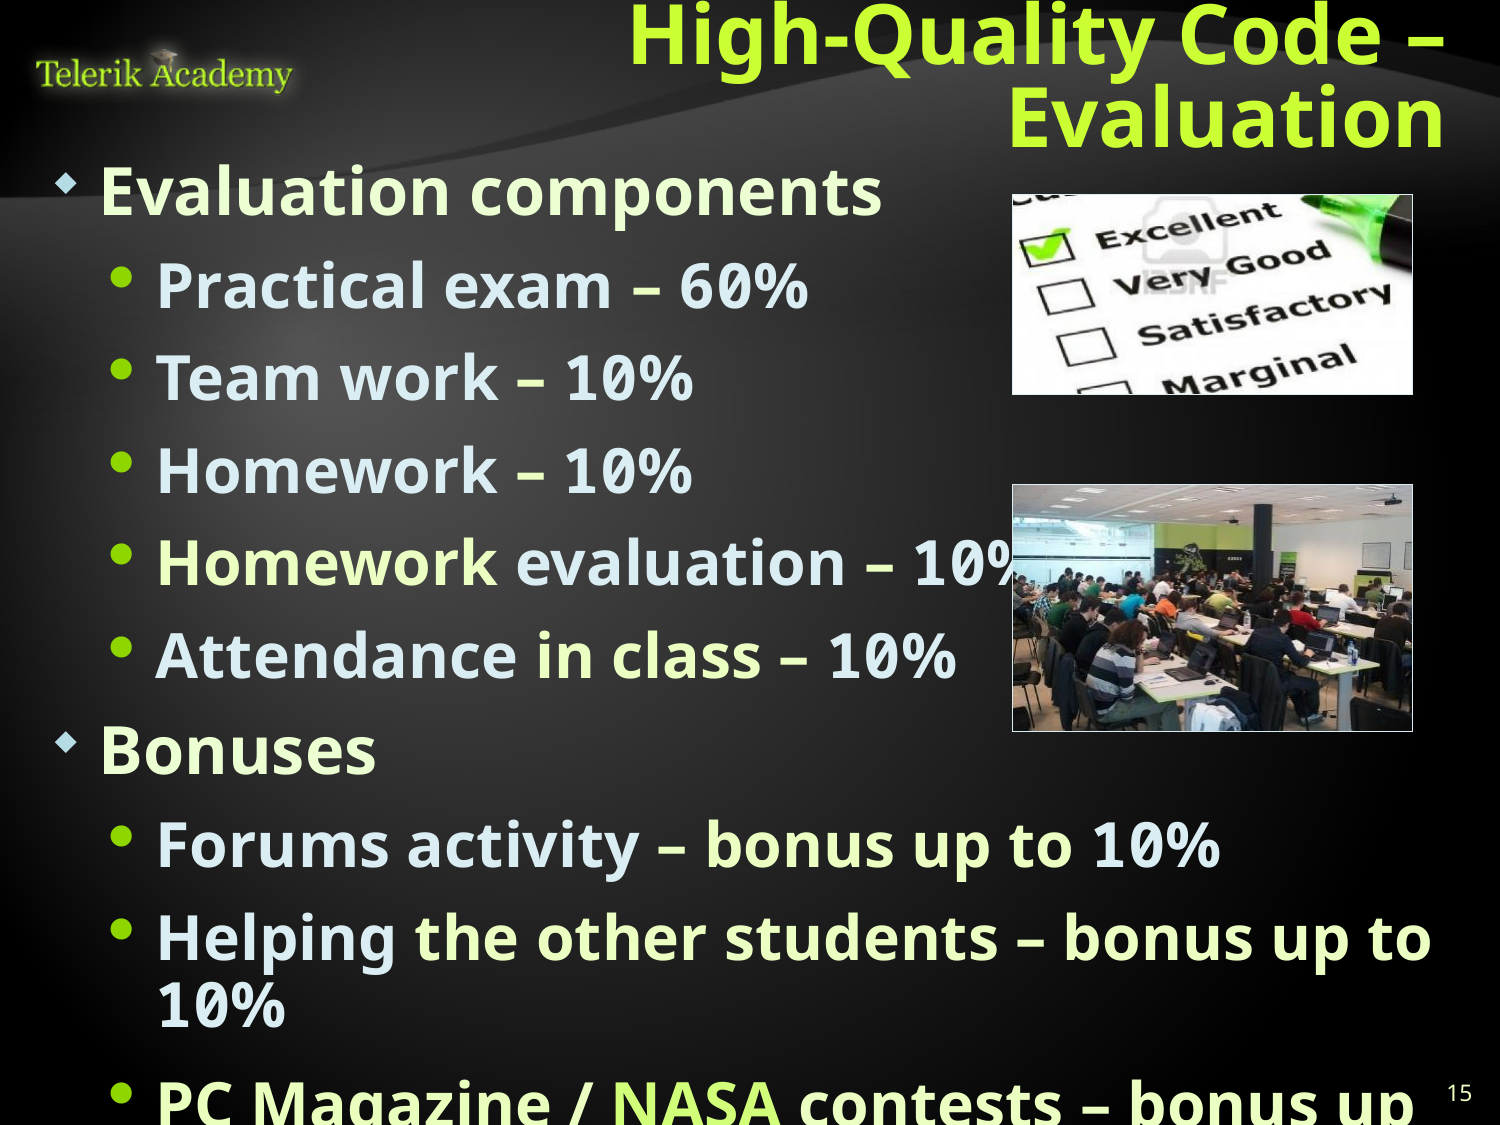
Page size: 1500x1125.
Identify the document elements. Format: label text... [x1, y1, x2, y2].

title High-Quality Code – Evaluation [300, 12, 1463, 149]
picture [0, 0, 1500, 1125]
list Evaluation components Practical exam – 60% Team work – 10% Homework – 10% Homework evaluation – 10% Attendance in class – 10% Bonuses Forums activity – bonus up to 10% Helping the other students – bonus up to 10% PC Magazine / NASA contests – bonus up to 20% [37, 149, 1463, 1100]
slide_number 15 [1412, 1074, 1488, 1113]
